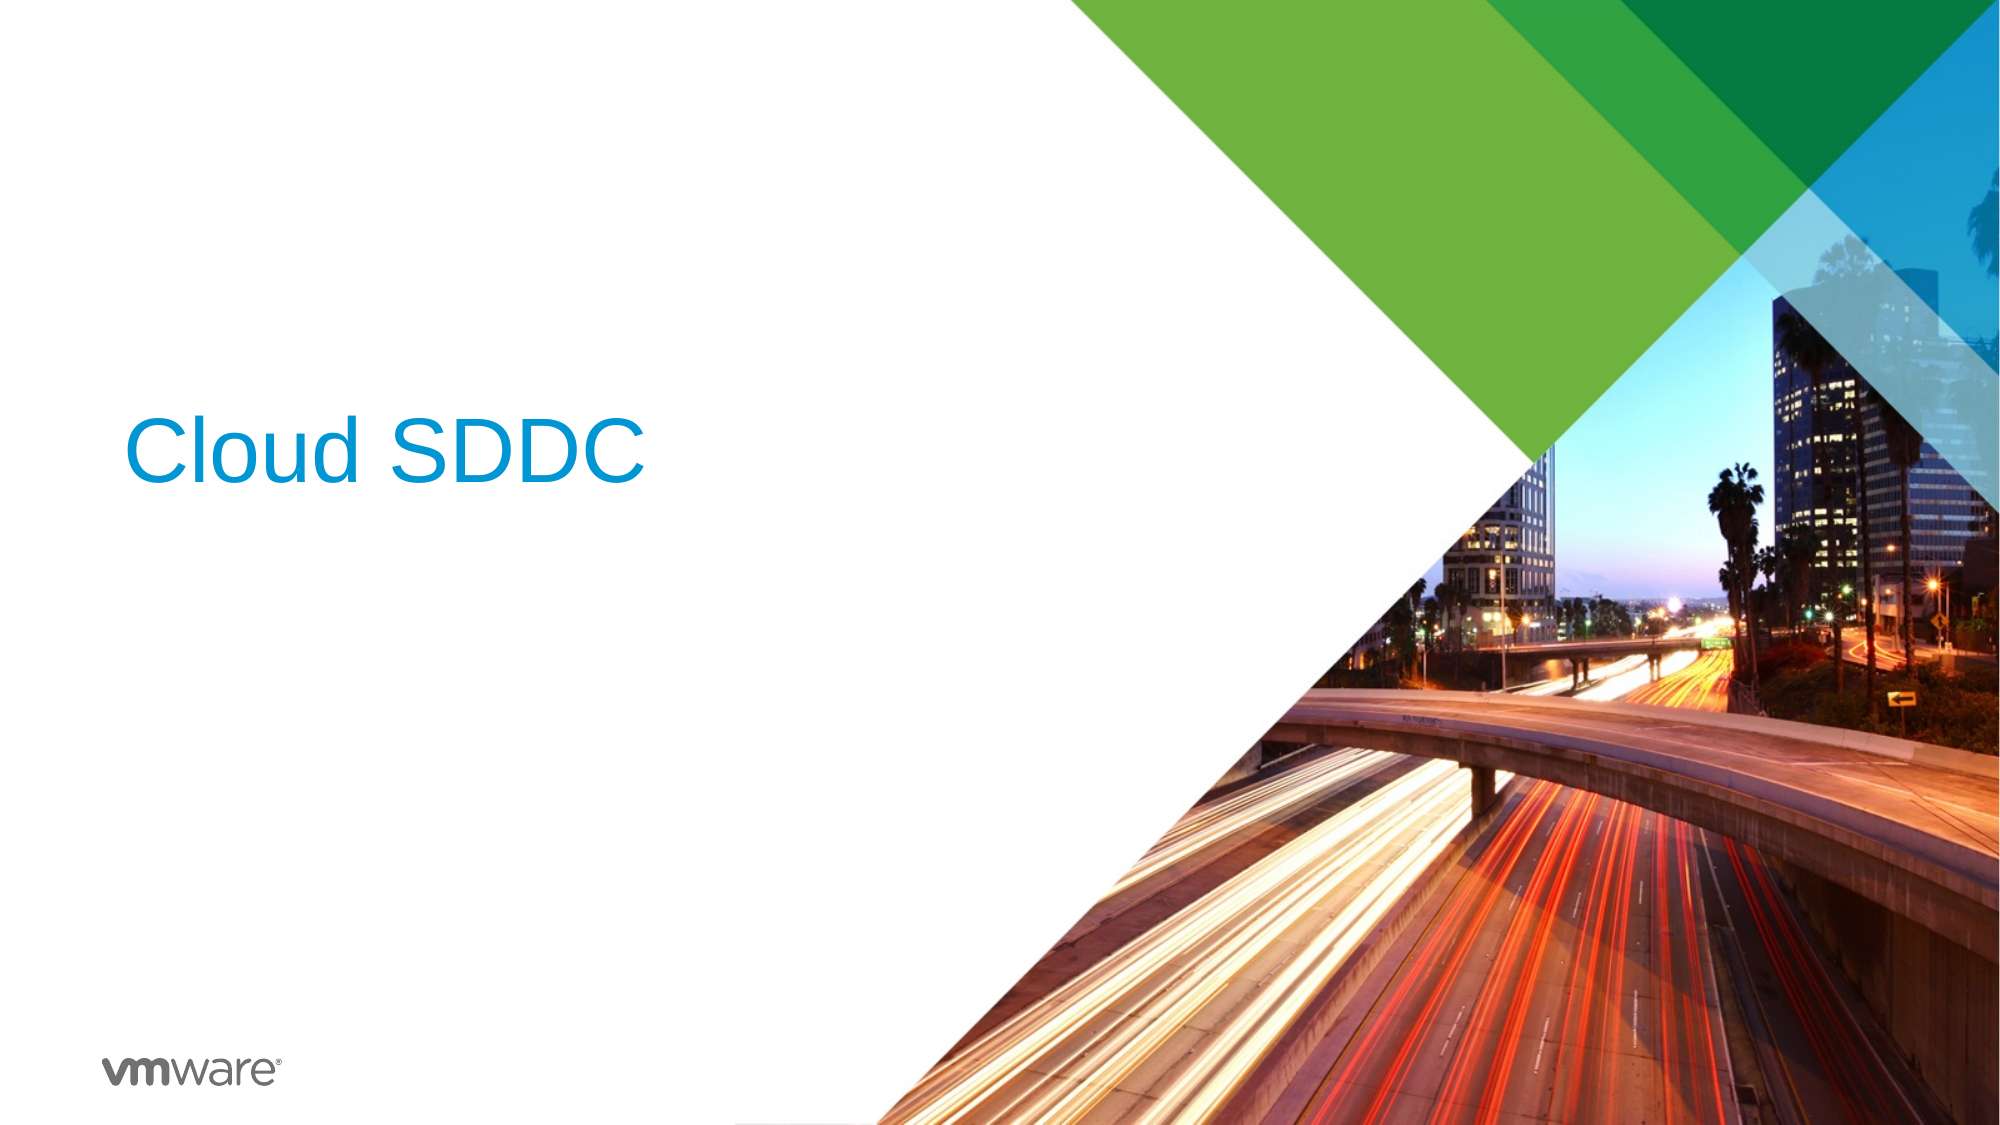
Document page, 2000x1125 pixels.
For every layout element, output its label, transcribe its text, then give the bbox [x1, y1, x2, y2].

title Cloud SDDC [123, 224, 1417, 503]
picture [0, 0, 2000, 1125]
